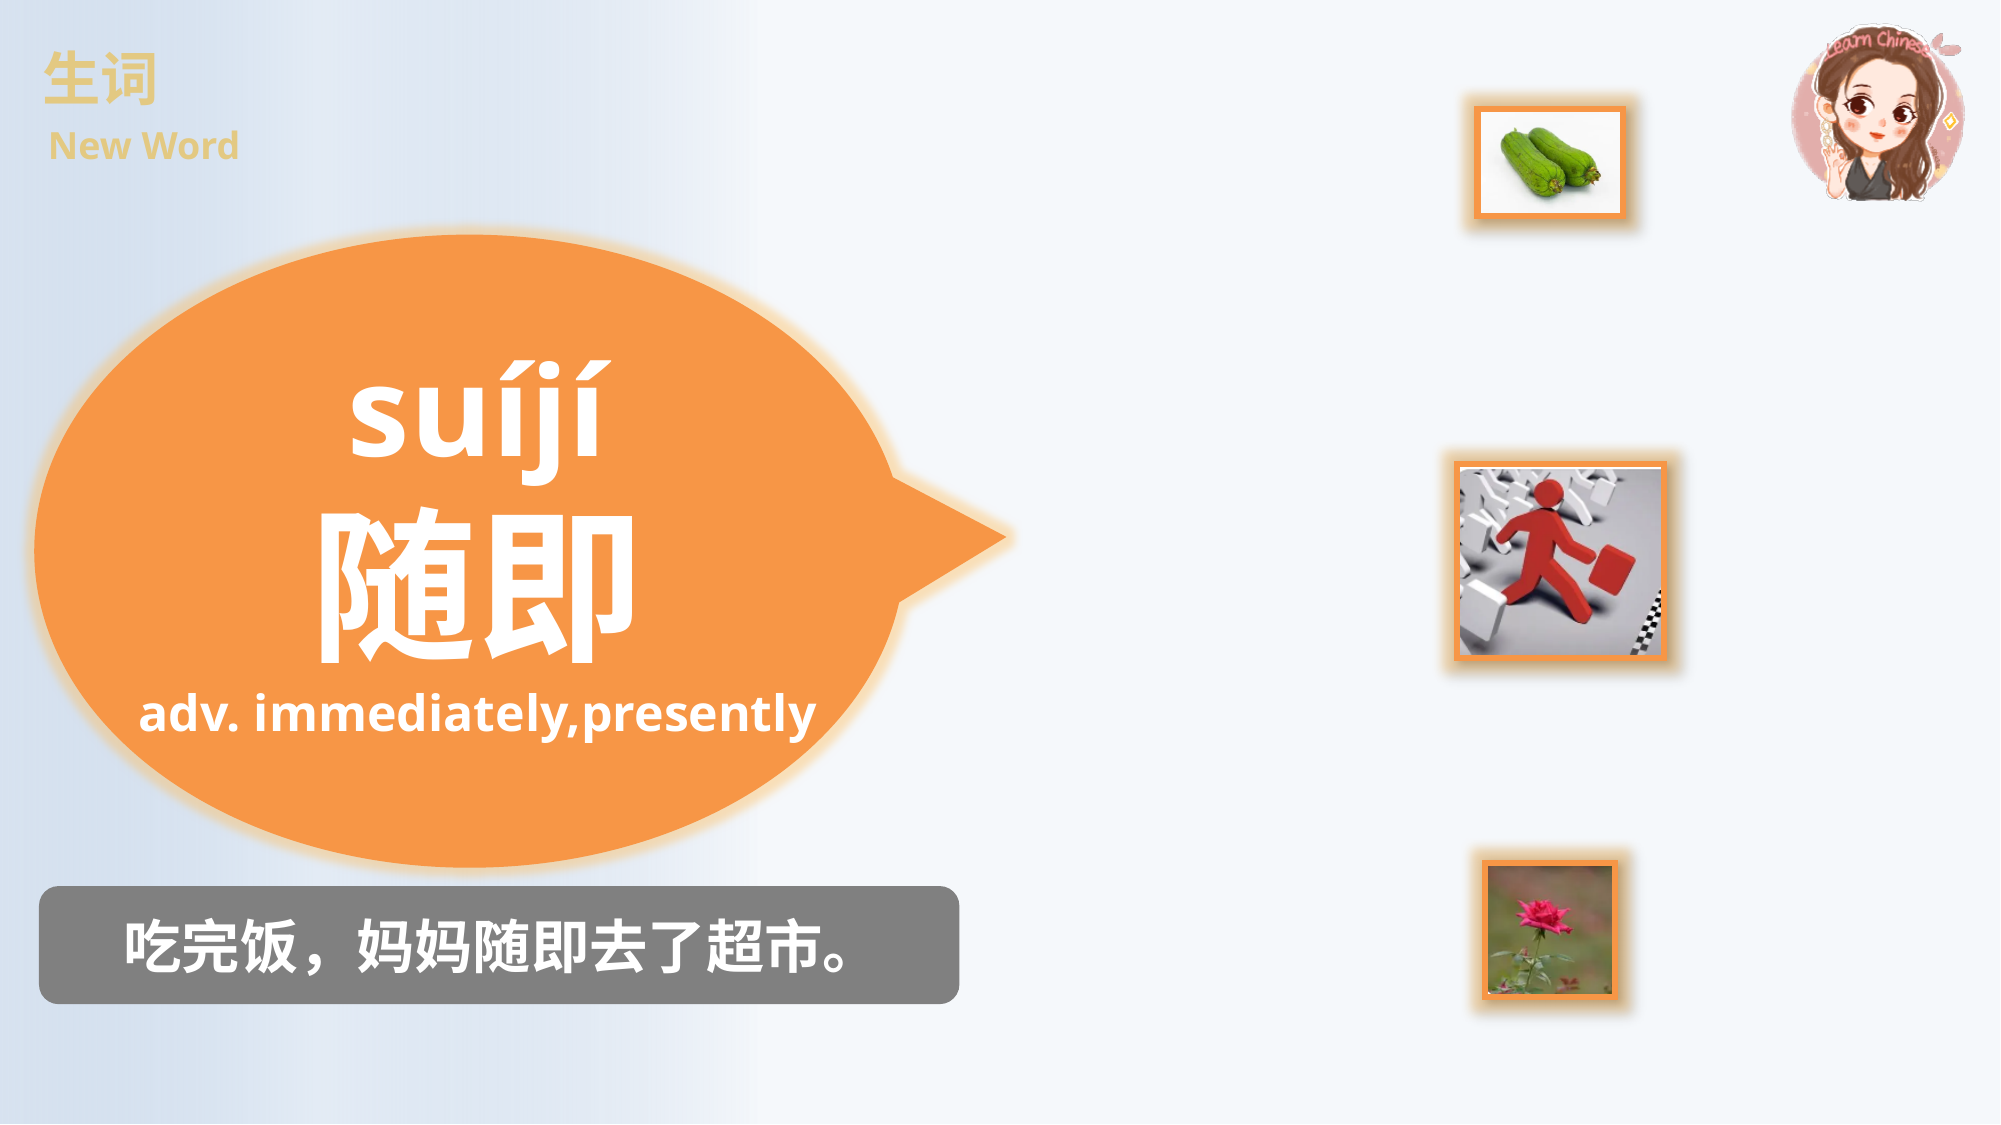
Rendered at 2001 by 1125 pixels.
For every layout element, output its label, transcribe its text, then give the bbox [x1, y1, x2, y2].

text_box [39, 886, 966, 1005]
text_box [27, 239, 928, 956]
picture [0, 0, 2001, 1125]
text_box 生词 [27, 35, 174, 120]
text_box New Word [33, 115, 256, 175]
